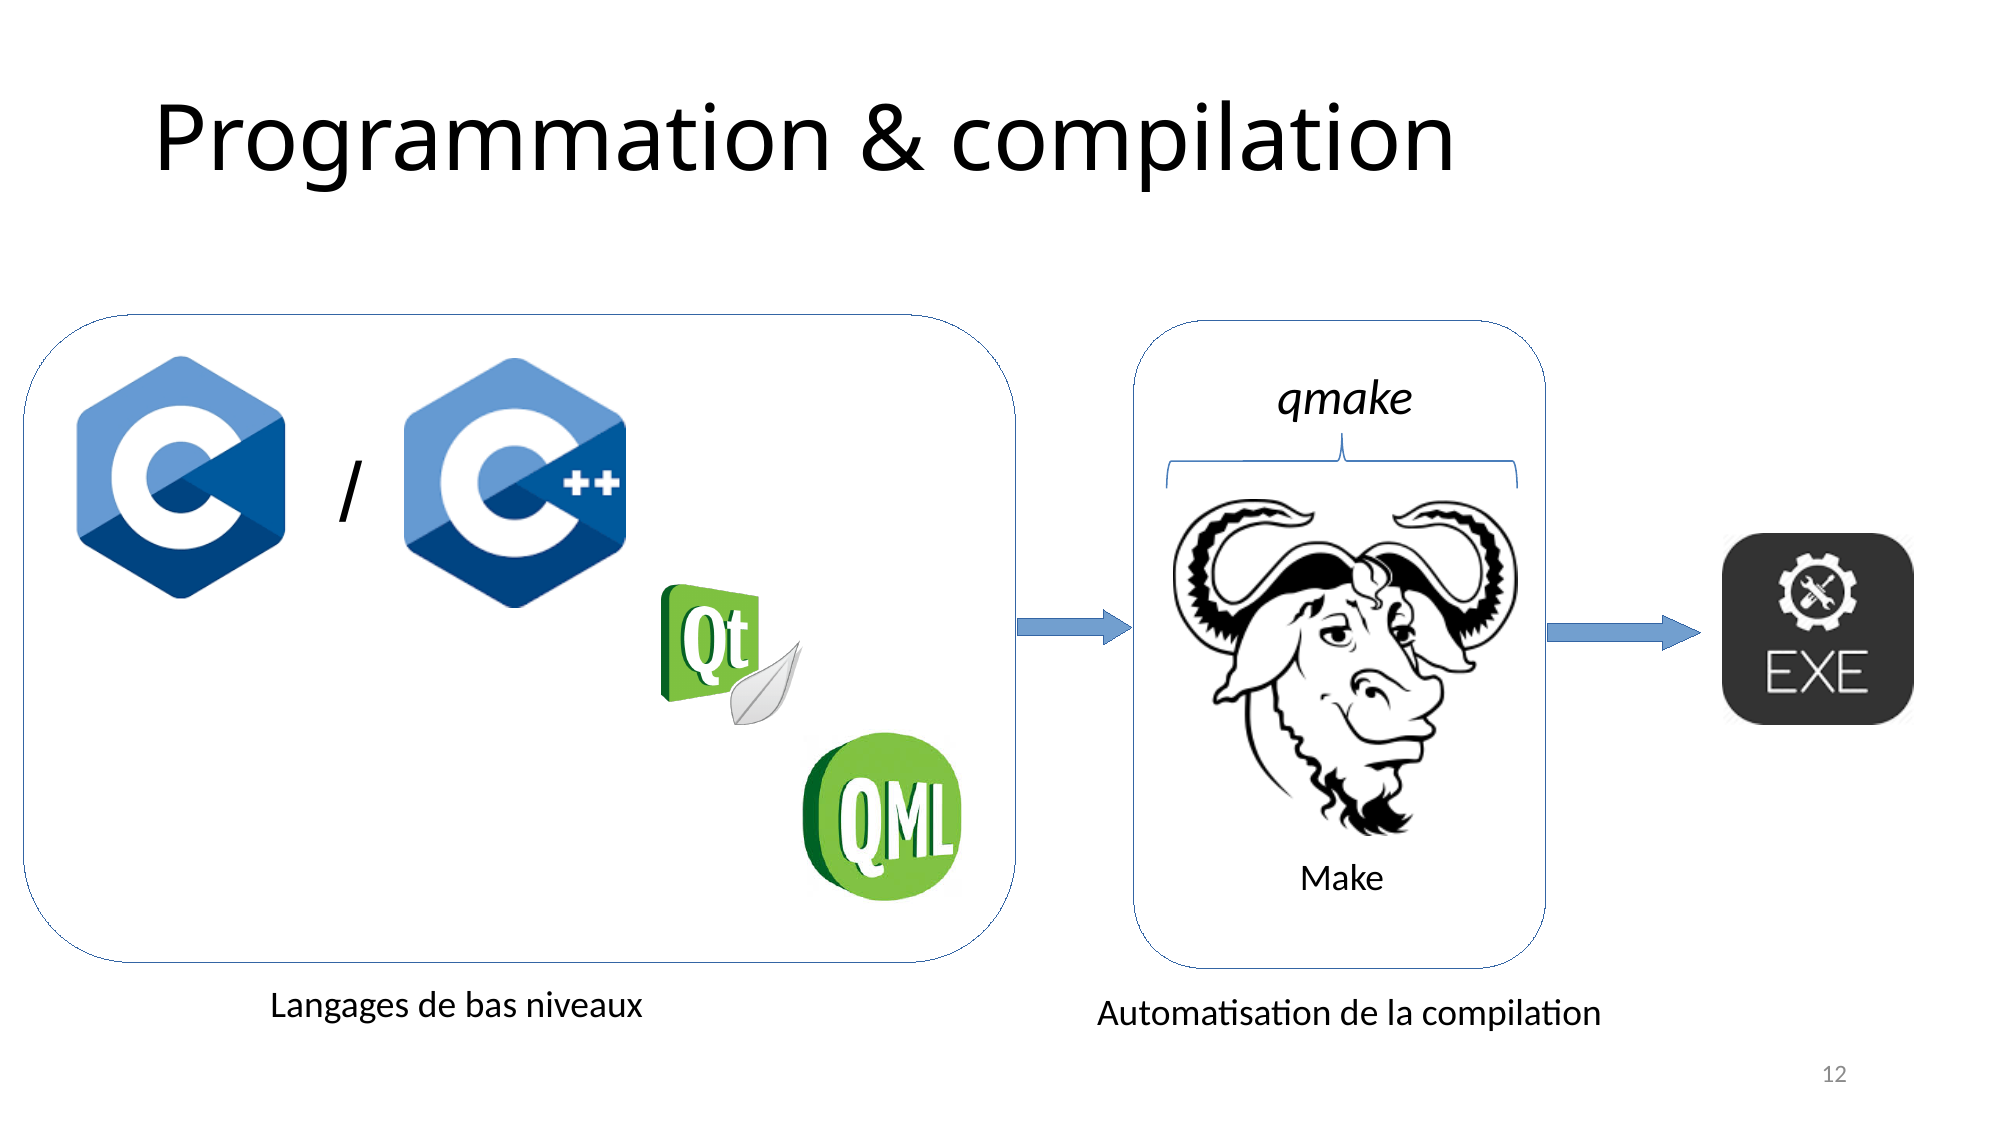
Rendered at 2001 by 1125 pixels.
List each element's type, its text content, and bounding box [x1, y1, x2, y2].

text_box 6 [1412, 1042, 1862, 1103]
text_box [1133, 320, 1546, 969]
text_box Programmation & compilation [137, 32, 1904, 250]
text_box Langages de bas niveaux [255, 972, 697, 1033]
text_box [1165, 432, 1518, 489]
picture [404, 358, 626, 609]
picture [55, 348, 310, 603]
text_box qmake [1231, 356, 1460, 432]
picture [793, 729, 969, 904]
text_box [1547, 615, 1701, 651]
text_box Make [1276, 844, 1400, 951]
text_box [1017, 609, 1132, 645]
picture [1722, 533, 1914, 725]
text_box Automatisation de la compilation [1082, 980, 1677, 1040]
picture [661, 584, 804, 725]
text_box [23, 314, 1016, 963]
picture [1173, 499, 1518, 836]
text_box / [324, 431, 378, 546]
